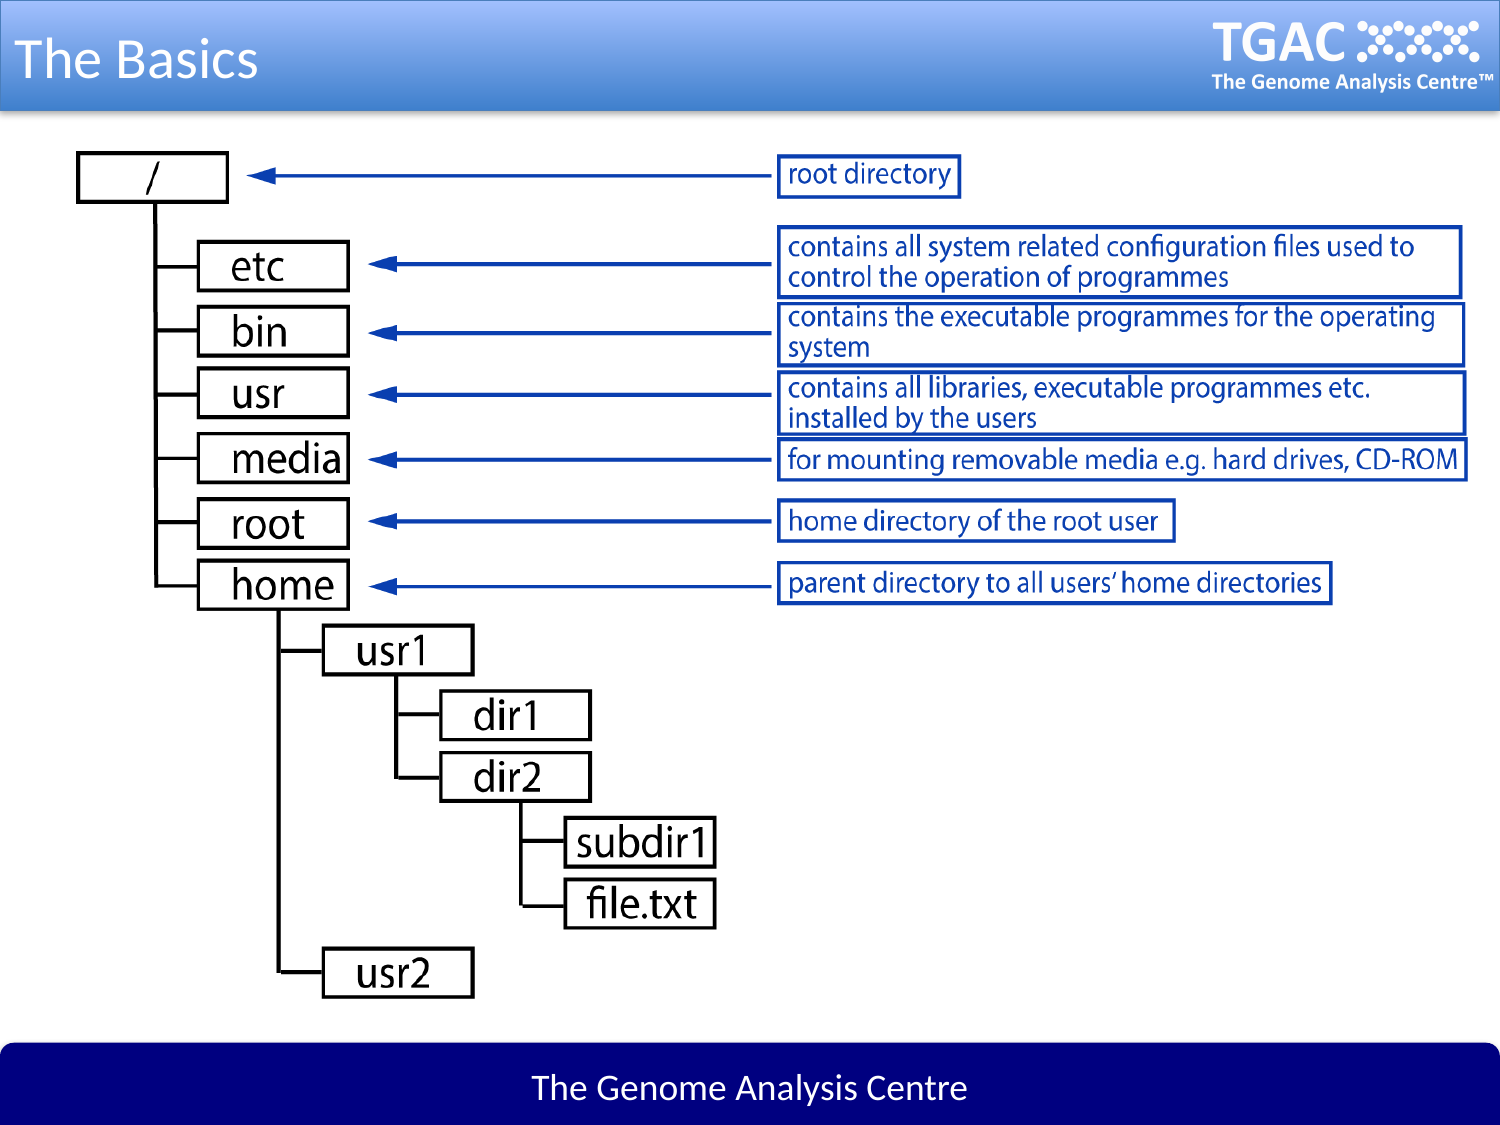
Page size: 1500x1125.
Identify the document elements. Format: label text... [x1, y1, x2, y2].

text_box The Genome Analysis Centre [0, 1041, 1500, 1125]
picture [1205, 15, 1500, 95]
text_box The Basics [0, 0, 1500, 111]
picture [75, 151, 1468, 1000]
